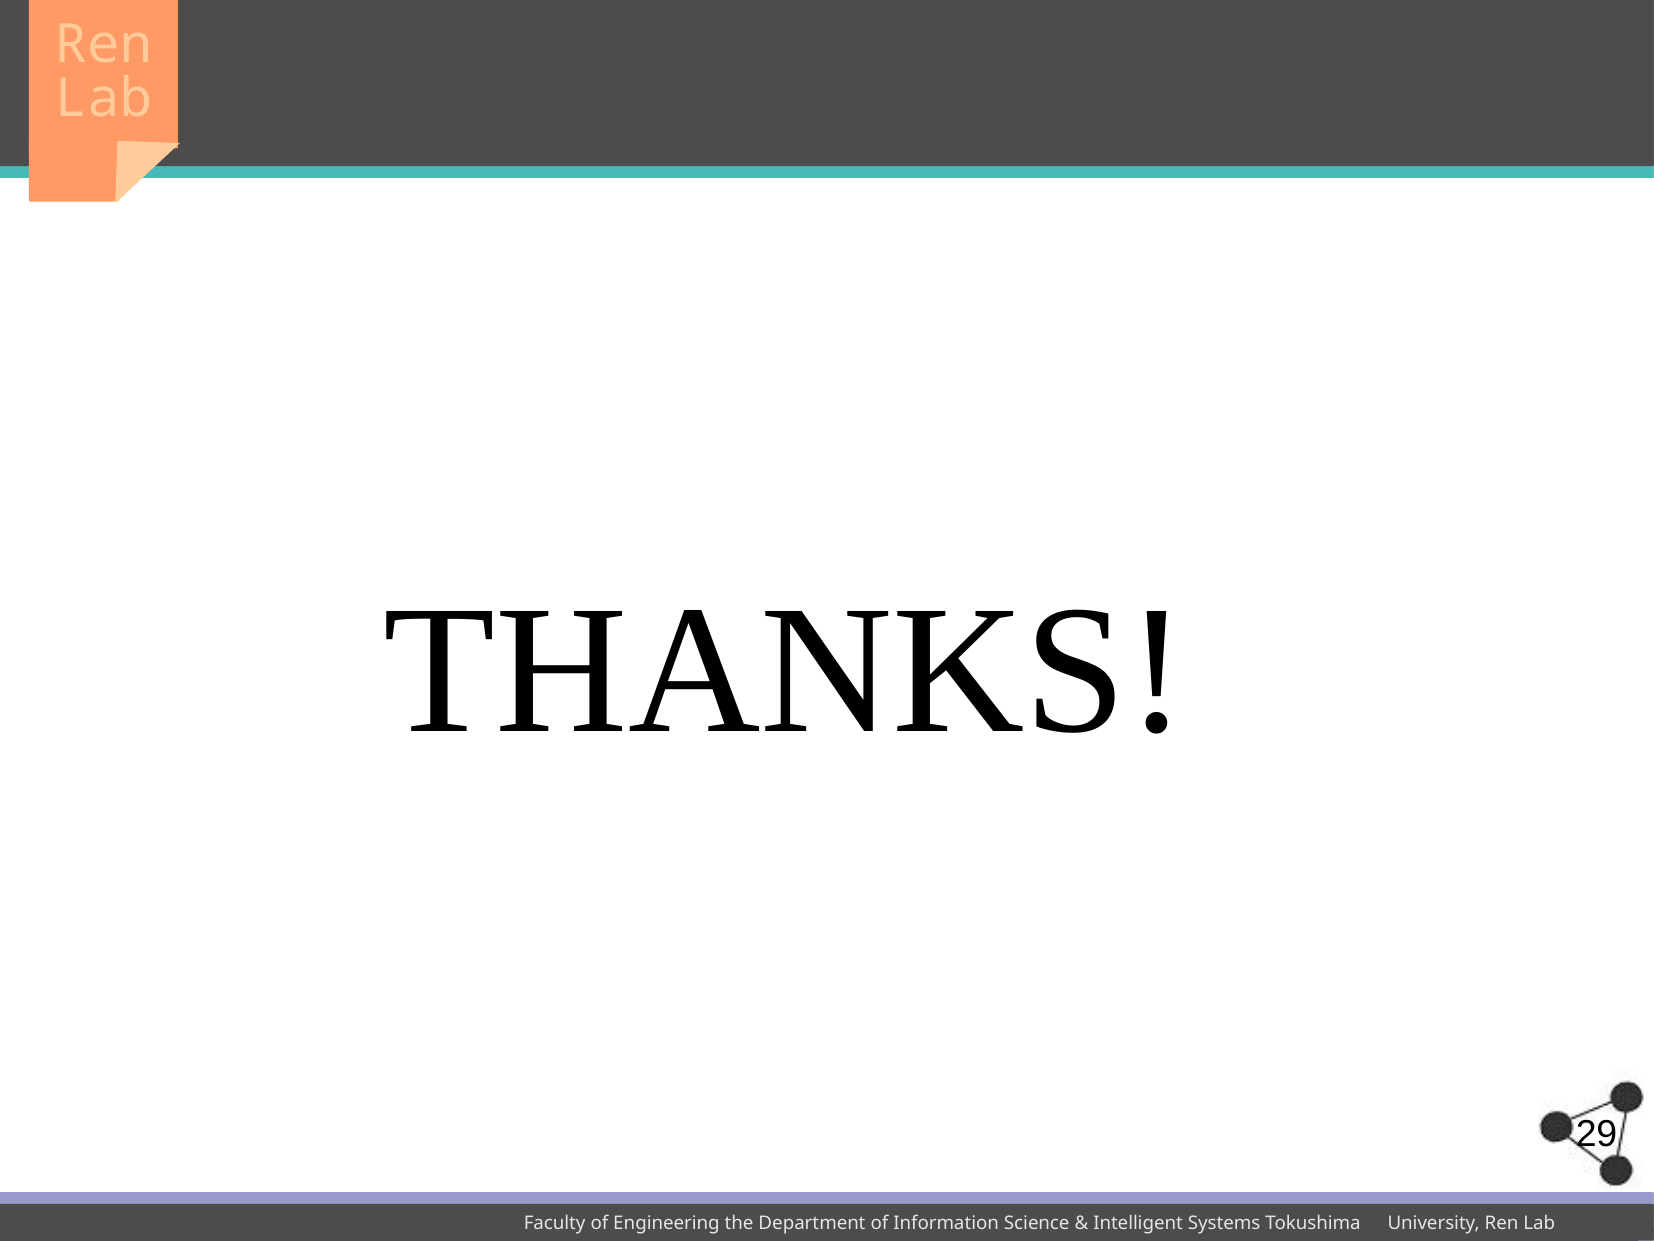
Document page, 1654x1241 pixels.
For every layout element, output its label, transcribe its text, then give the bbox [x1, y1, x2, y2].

text_box THANKS! [369, 560, 1344, 783]
picture [1523, 1069, 1654, 1192]
